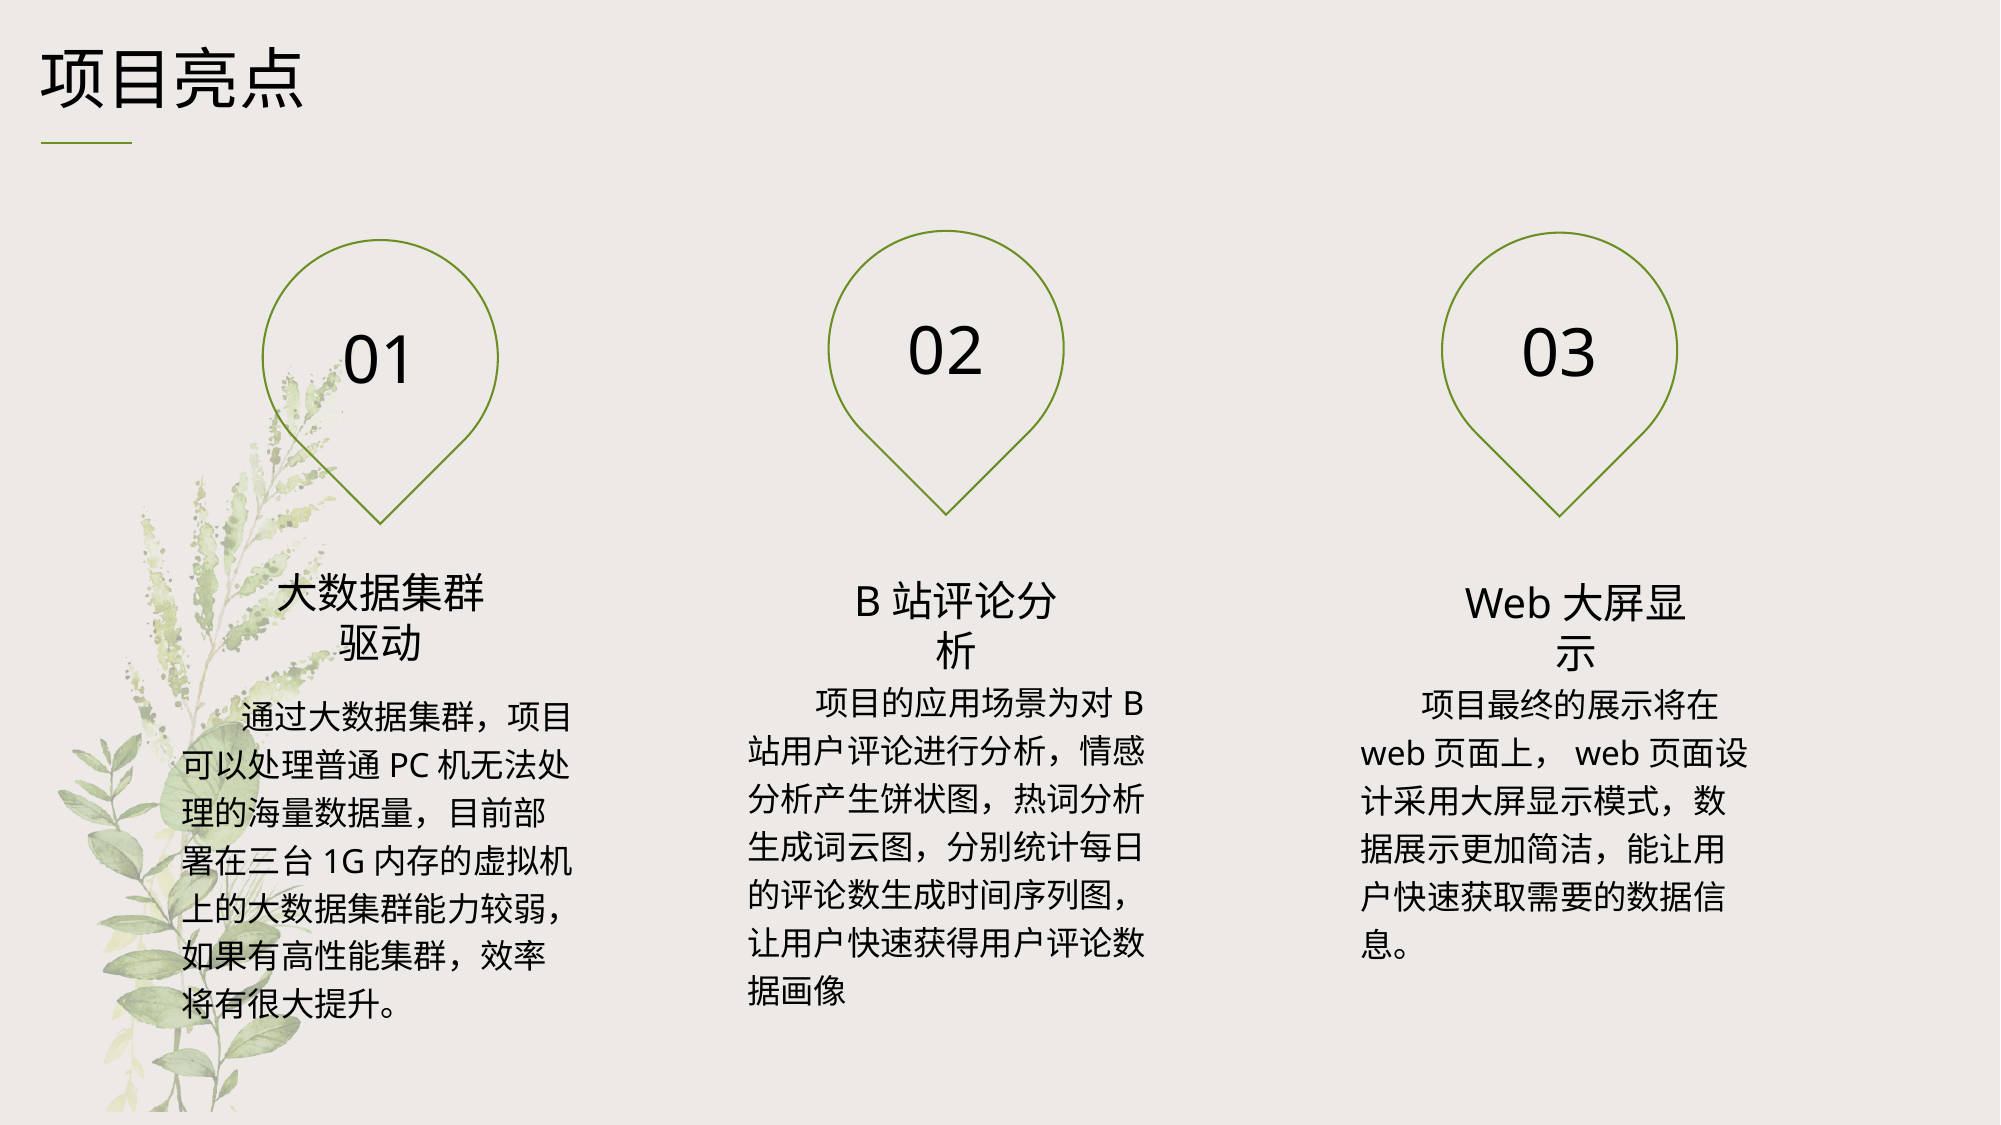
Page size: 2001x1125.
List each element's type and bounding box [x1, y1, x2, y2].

text_box [1345, 232, 1774, 924]
text_box [24, 29, 650, 143]
text_box [57, 347, 355, 1113]
text_box [732, 230, 1165, 1019]
text_box [166, 239, 595, 1033]
